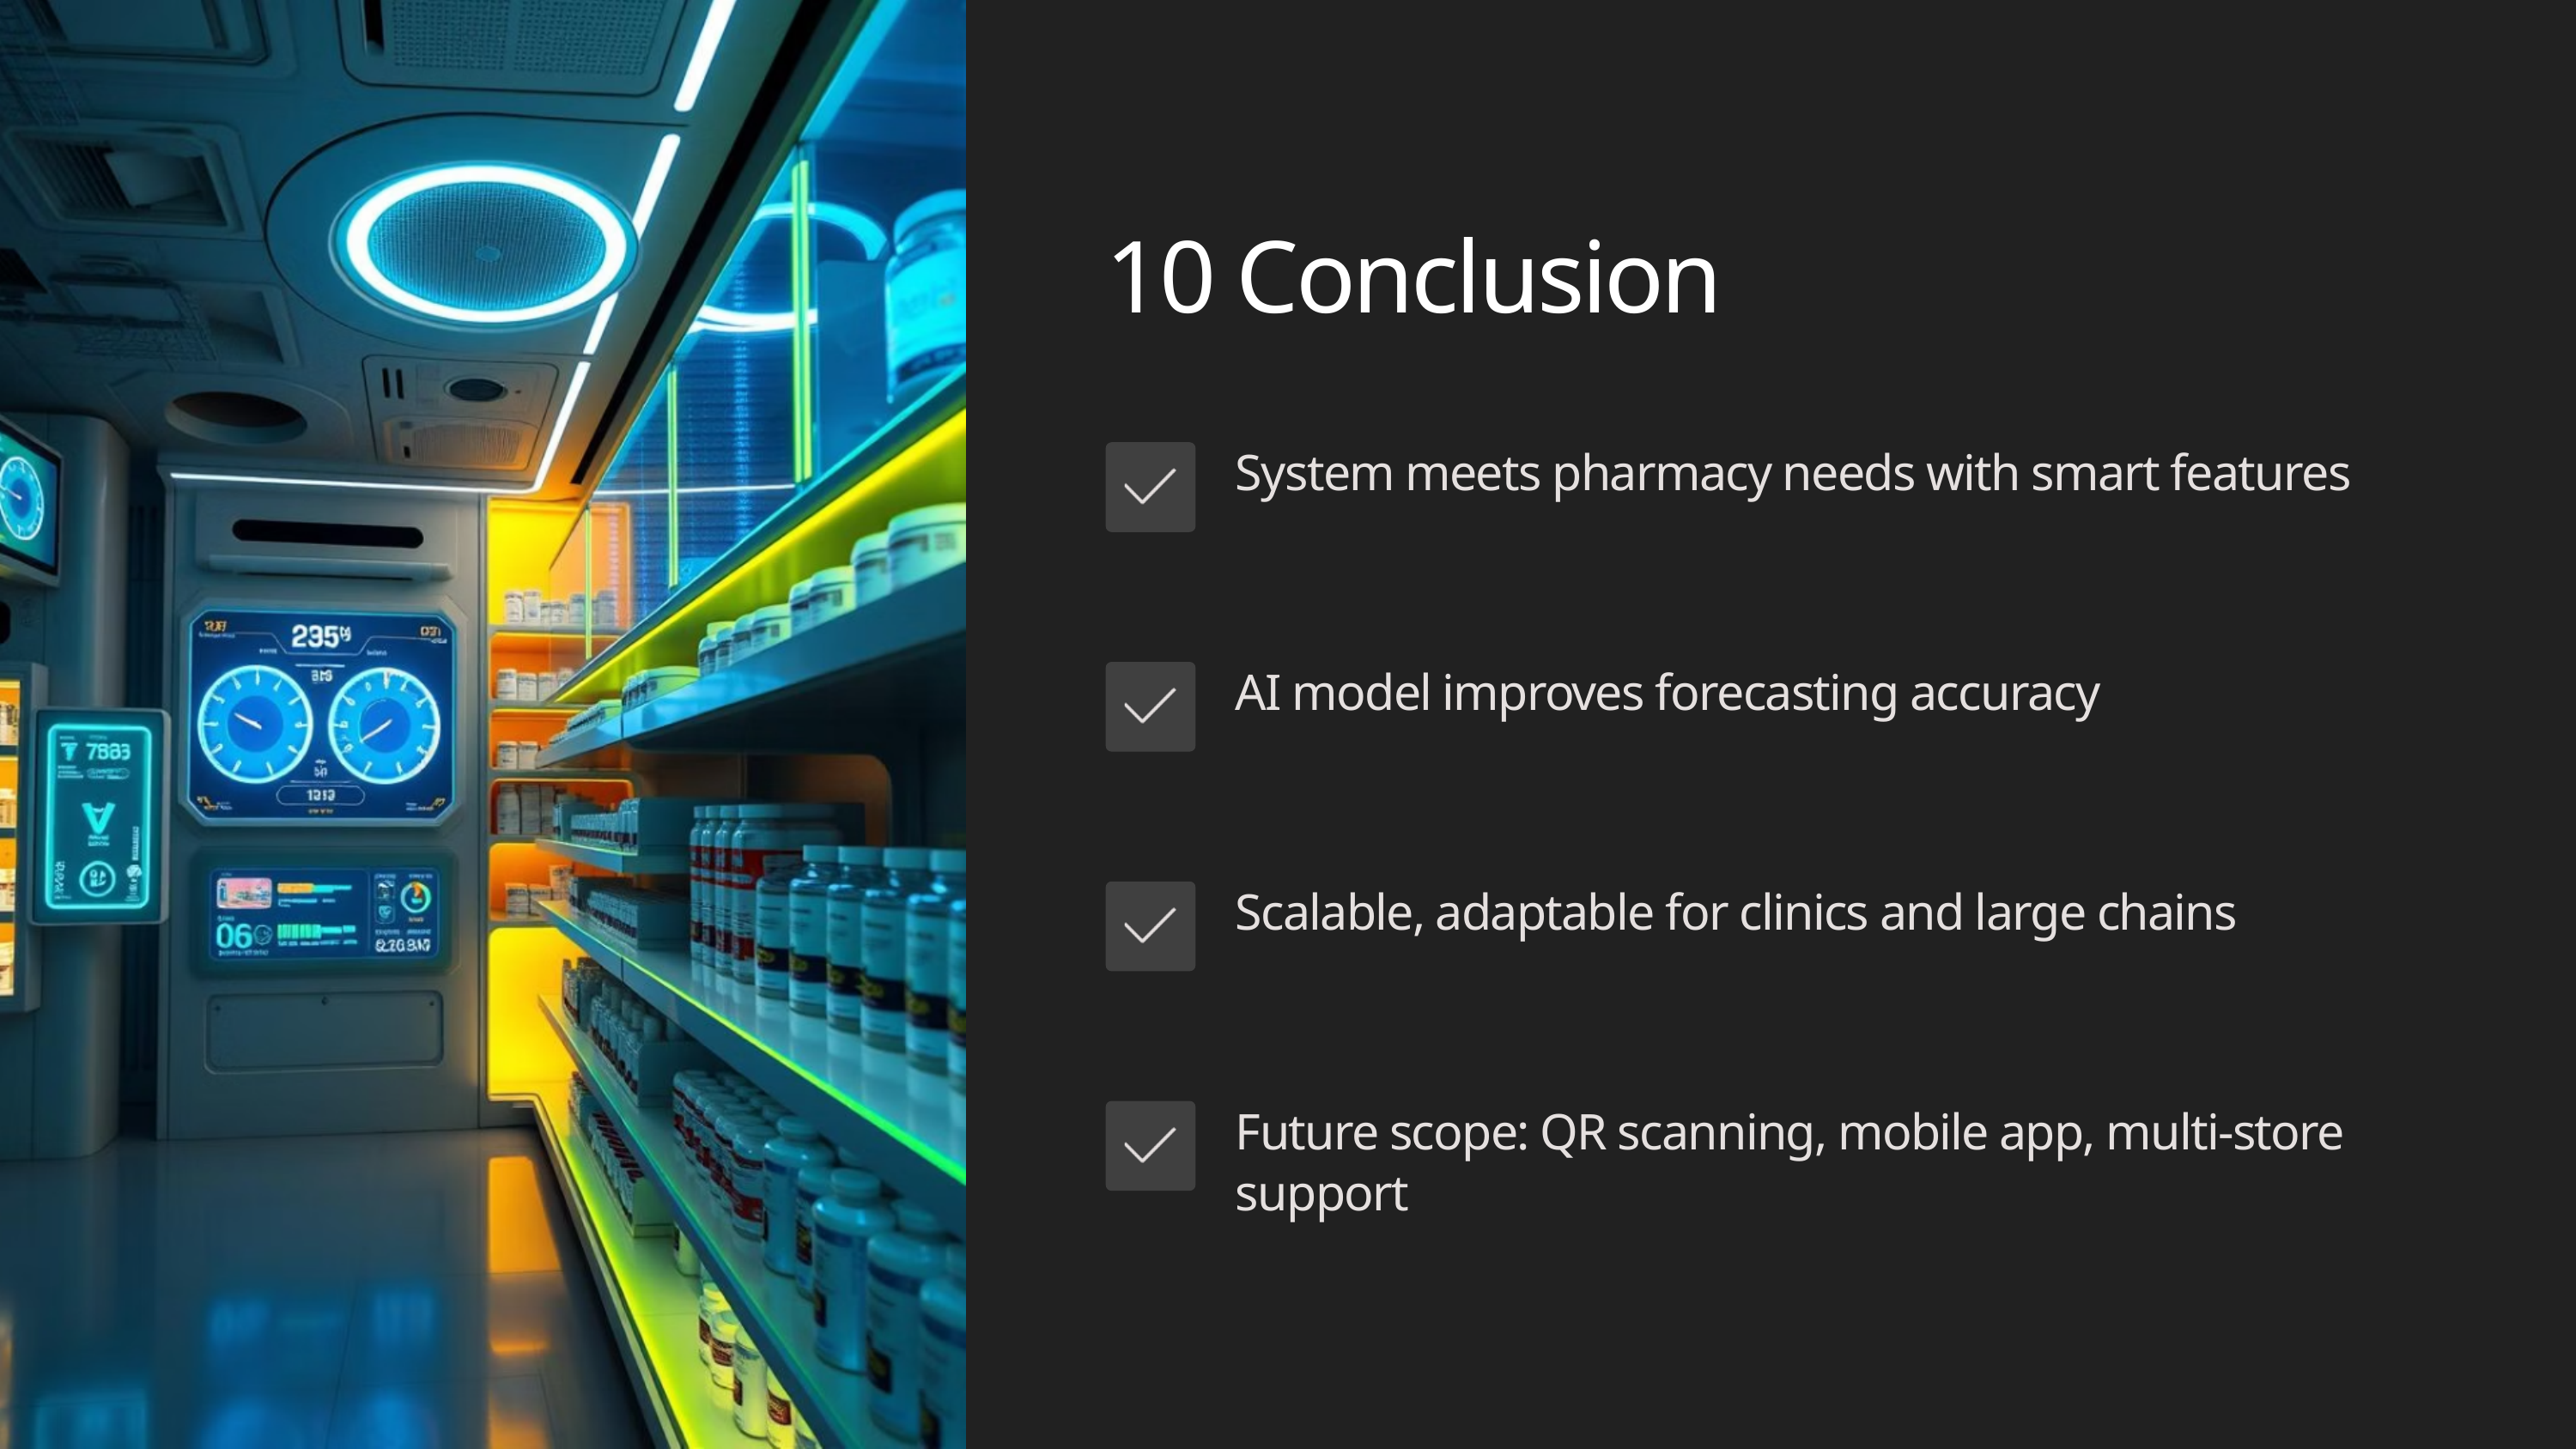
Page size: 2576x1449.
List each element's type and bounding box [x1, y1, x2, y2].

text_box [1105, 881, 1196, 972]
text_box [1105, 1100, 1196, 1191]
text_box [1105, 661, 1196, 752]
text_box [1235, 1100, 2437, 1227]
text_box [1235, 441, 2437, 567]
text_box [1235, 881, 2437, 1007]
text_box [0, 0, 2576, 1449]
text_box [1235, 661, 2317, 724]
text_box [1105, 212, 2105, 338]
text_box [1105, 441, 1196, 533]
